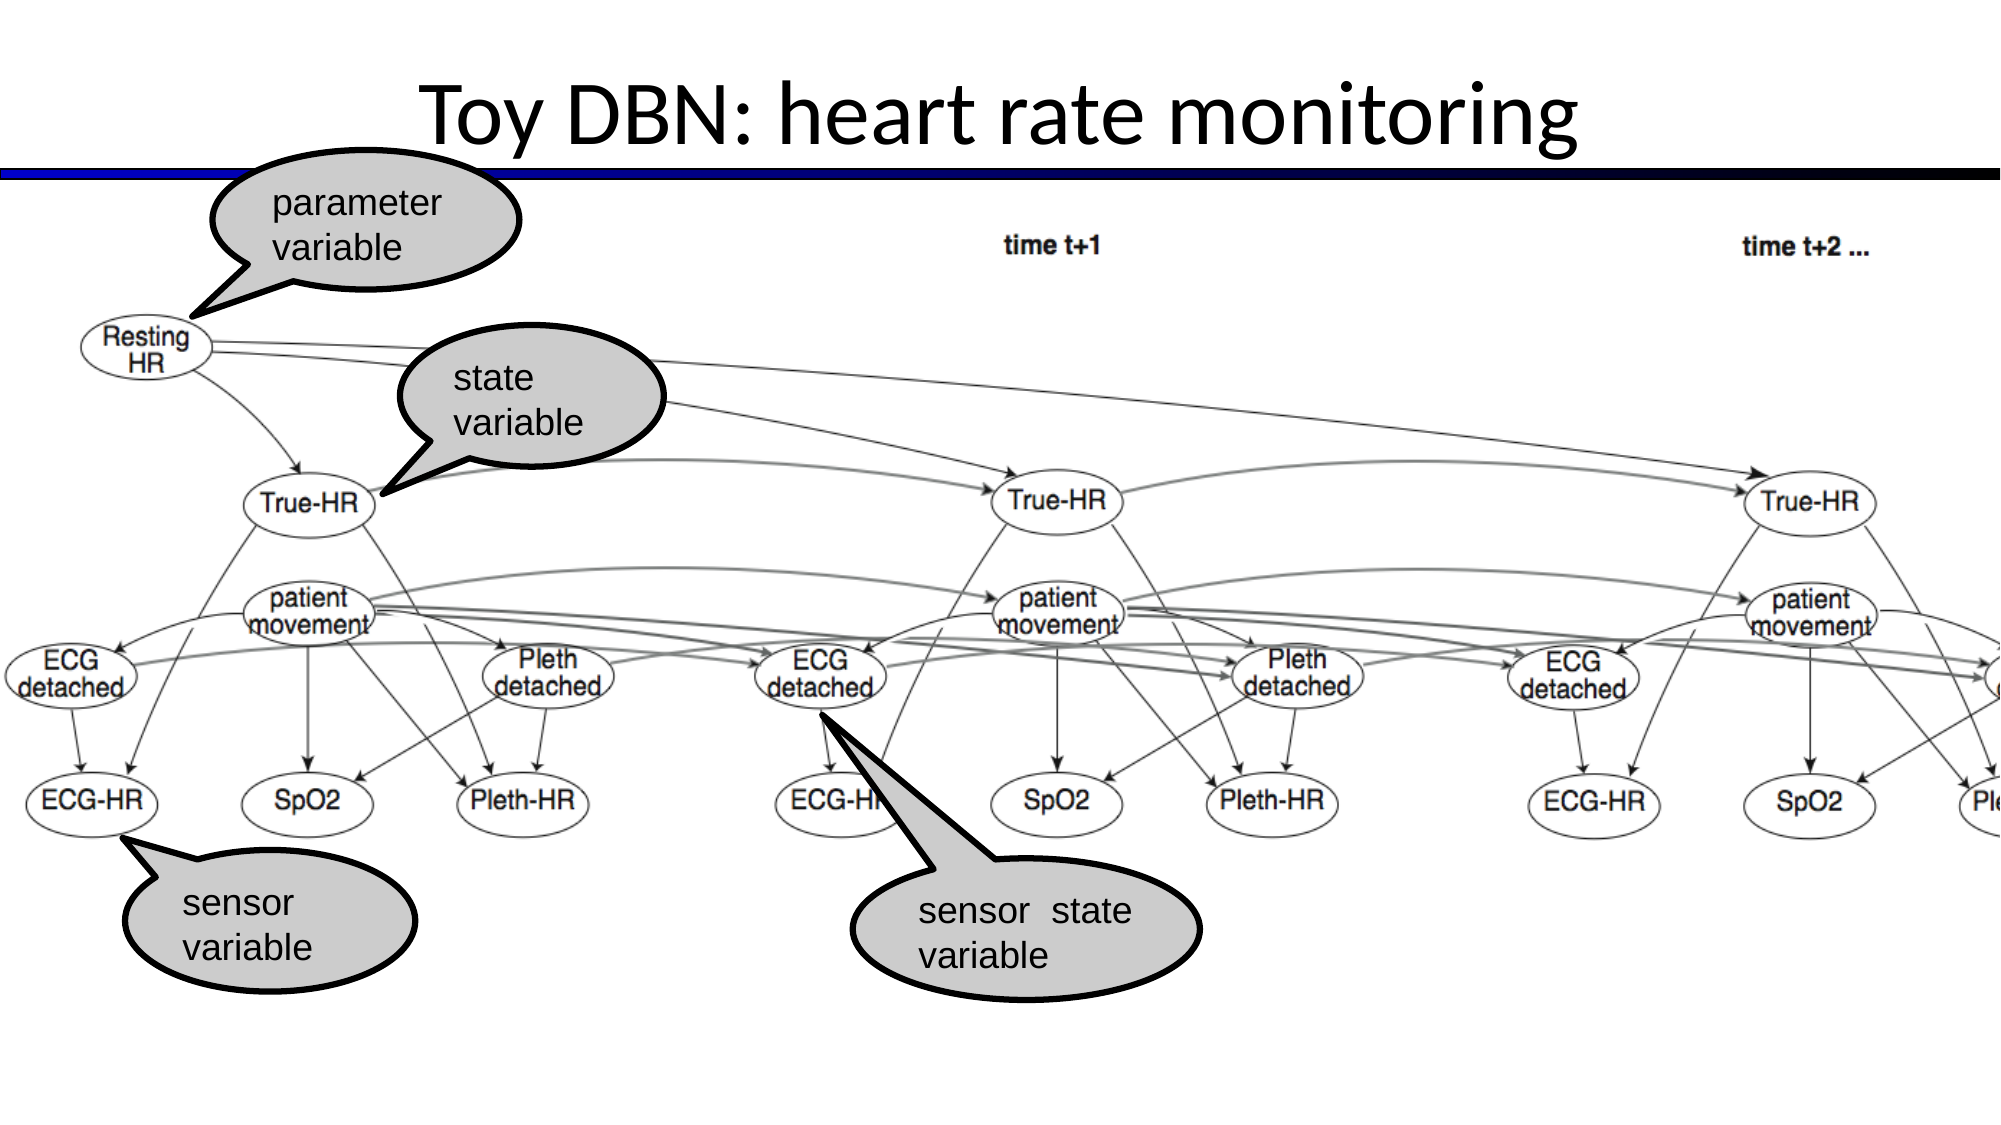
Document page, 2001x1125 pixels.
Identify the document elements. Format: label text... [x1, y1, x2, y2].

text_box sensor state variable [852, 870, 1200, 1000]
picture [0, 211, 2000, 859]
text_box sensor variable [125, 870, 416, 992]
text_box parameter variable [215, 149, 517, 207]
title Toy DBN: heart rate monitoring [0, 44, 2000, 170]
